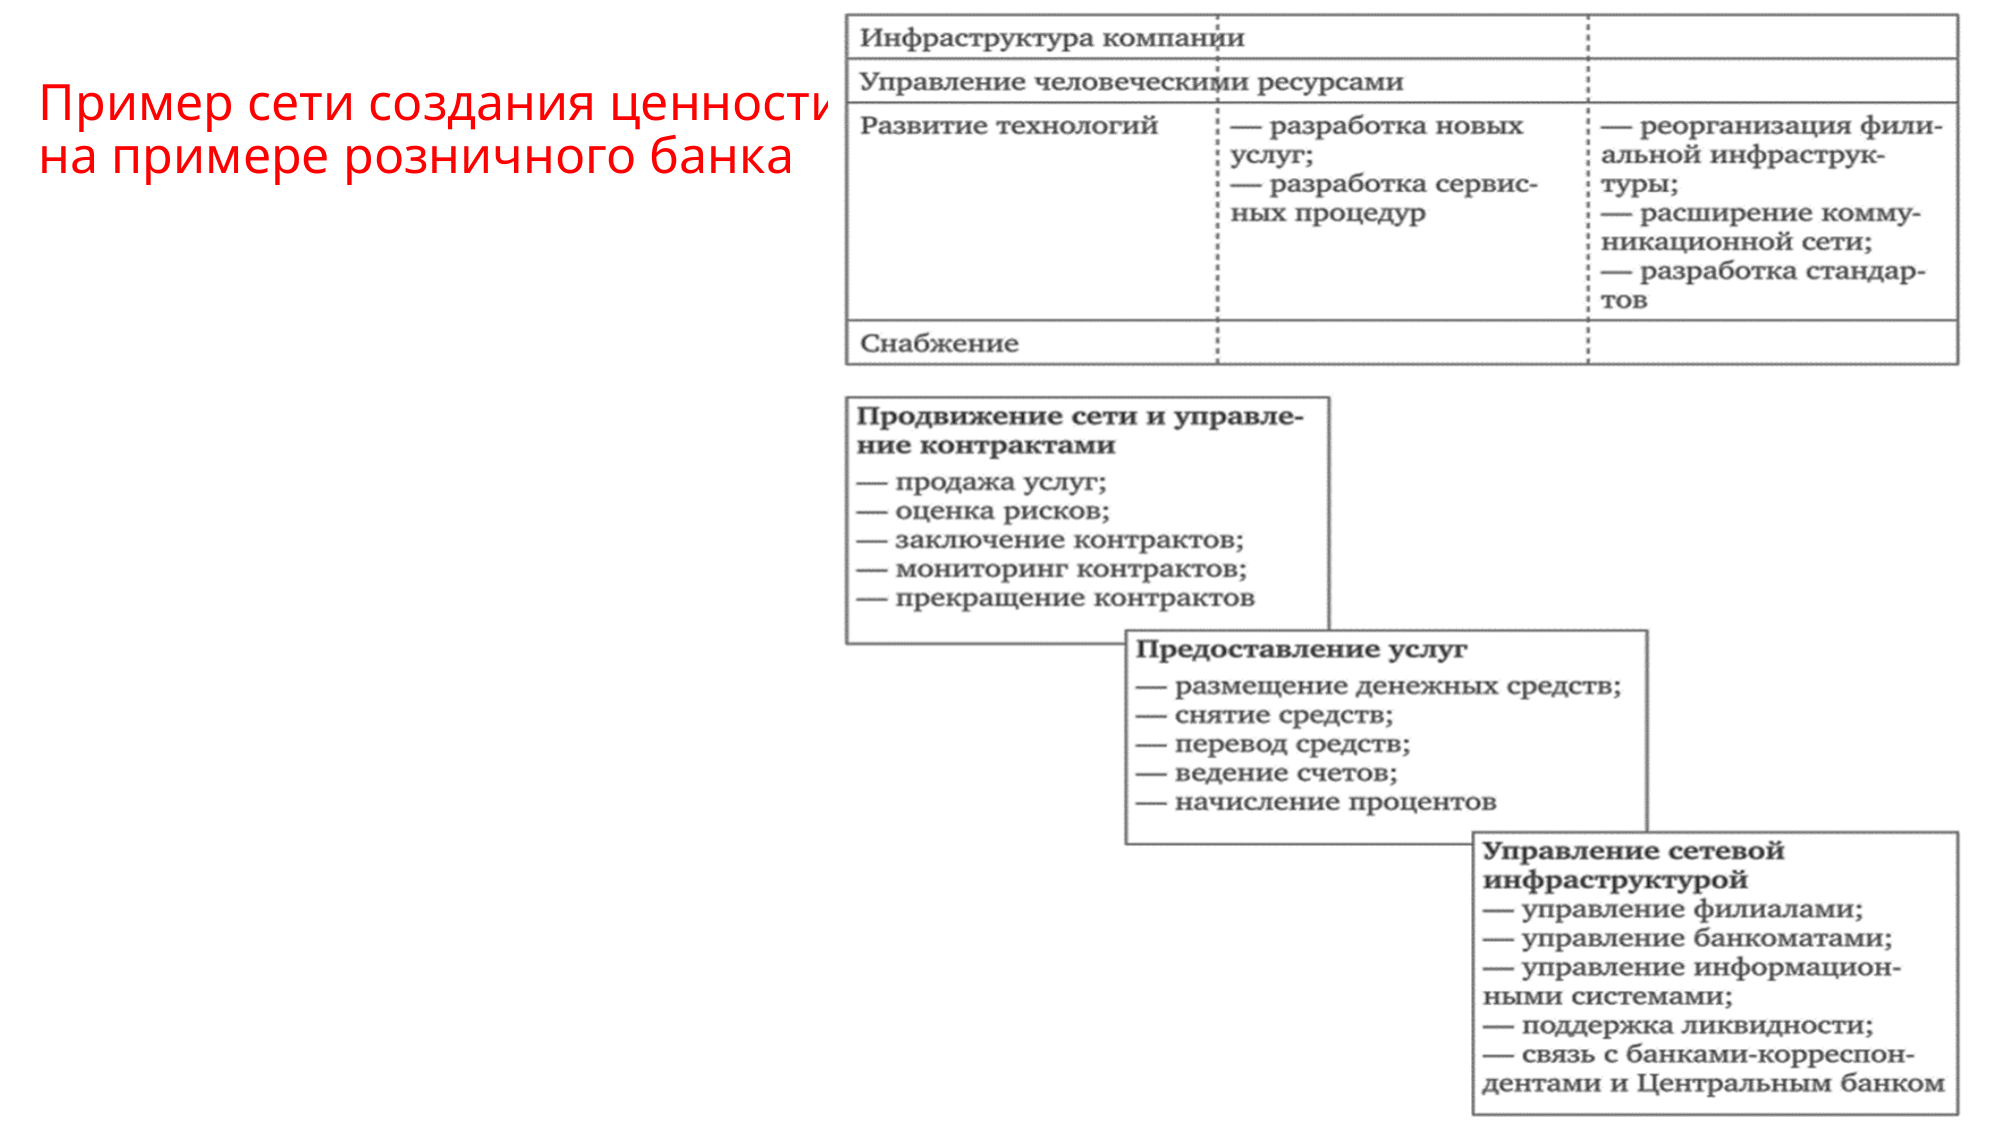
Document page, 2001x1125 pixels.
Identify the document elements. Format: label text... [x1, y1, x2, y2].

picture [828, 0, 1977, 1125]
title Пример сети создания ценности на примере розничного банка [23, 22, 828, 240]
